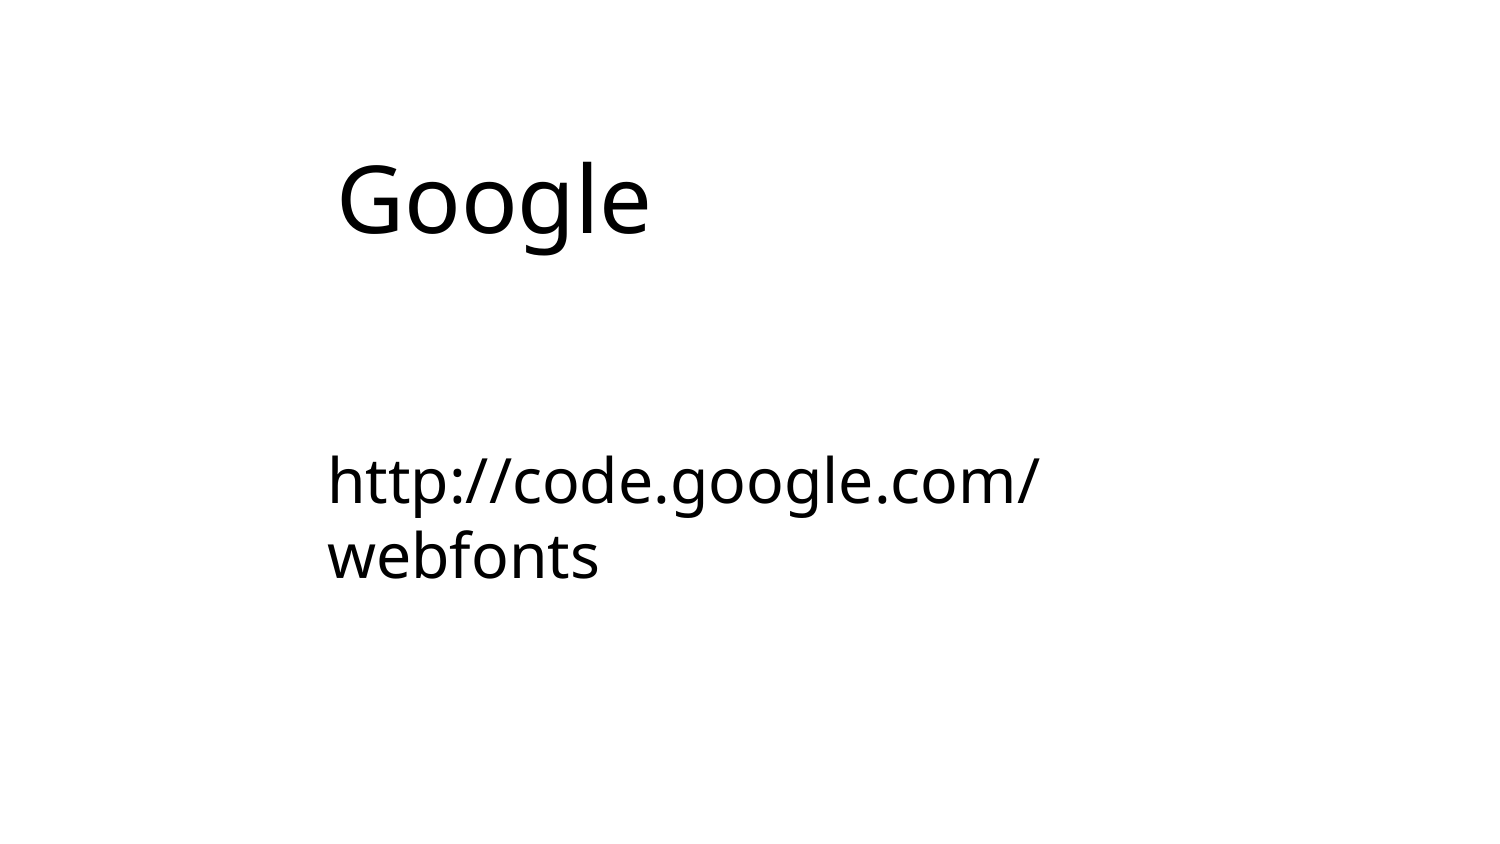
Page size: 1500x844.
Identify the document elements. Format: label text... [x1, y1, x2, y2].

text_box http://code.google.com/webfonts [315, 435, 1273, 597]
text_box Google [324, 134, 866, 259]
